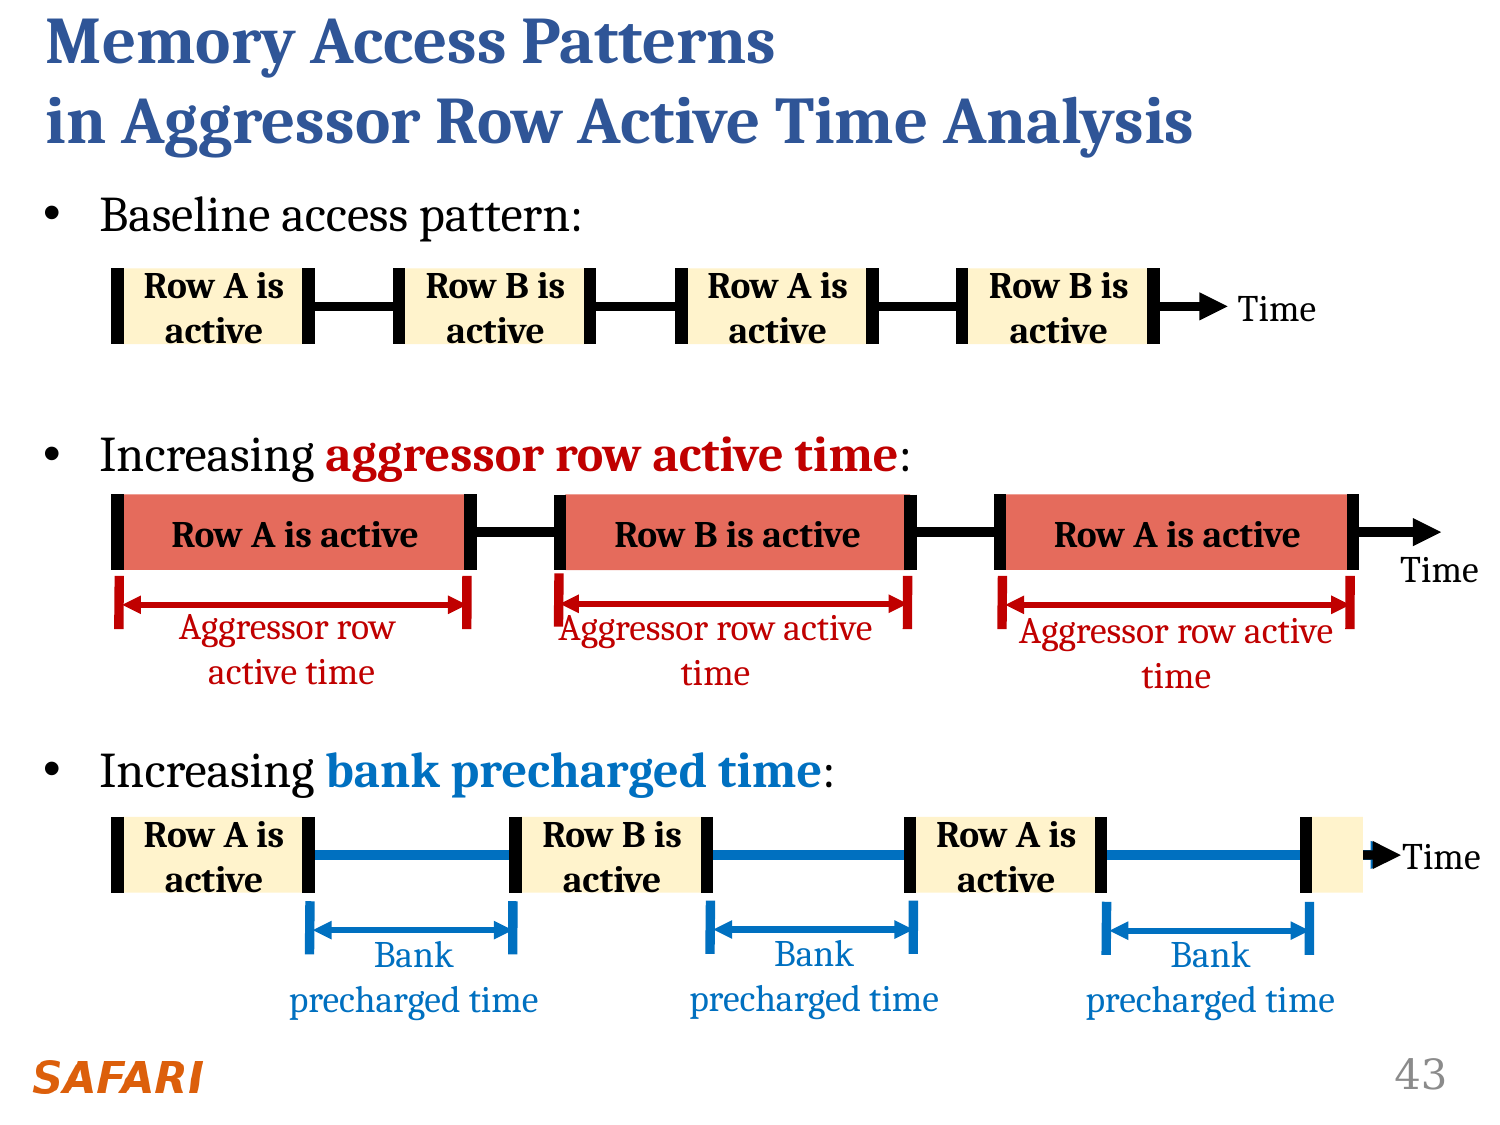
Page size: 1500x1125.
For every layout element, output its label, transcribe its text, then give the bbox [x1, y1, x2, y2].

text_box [515, 816, 707, 893]
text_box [117, 268, 309, 345]
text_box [114, 575, 469, 701]
title Memory Access Patterns in Aggressor Row Active Time Analysis [31, 0, 1475, 155]
picture [31, 1069, 209, 1104]
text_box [265, 901, 563, 1029]
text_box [707, 824, 909, 886]
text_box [117, 494, 471, 570]
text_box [541, 573, 908, 702]
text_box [398, 268, 591, 345]
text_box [591, 276, 681, 338]
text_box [909, 816, 1101, 893]
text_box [681, 268, 873, 345]
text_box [309, 824, 515, 886]
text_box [1306, 816, 1363, 893]
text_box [559, 494, 911, 571]
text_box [1154, 276, 1334, 338]
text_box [873, 276, 962, 338]
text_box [117, 816, 309, 893]
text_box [665, 900, 963, 1028]
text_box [112, 532, 1497, 598]
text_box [1000, 494, 1353, 570]
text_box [112, 276, 117, 338]
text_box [1062, 901, 1359, 1029]
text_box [1101, 824, 1306, 886]
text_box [309, 276, 398, 338]
list Baseline access pattern: Increasing aggressor row active time: Increasing bank precharged time: [12, 180, 1487, 1069]
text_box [999, 575, 1353, 705]
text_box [1363, 824, 1498, 886]
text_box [112, 824, 117, 886]
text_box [962, 268, 1154, 345]
